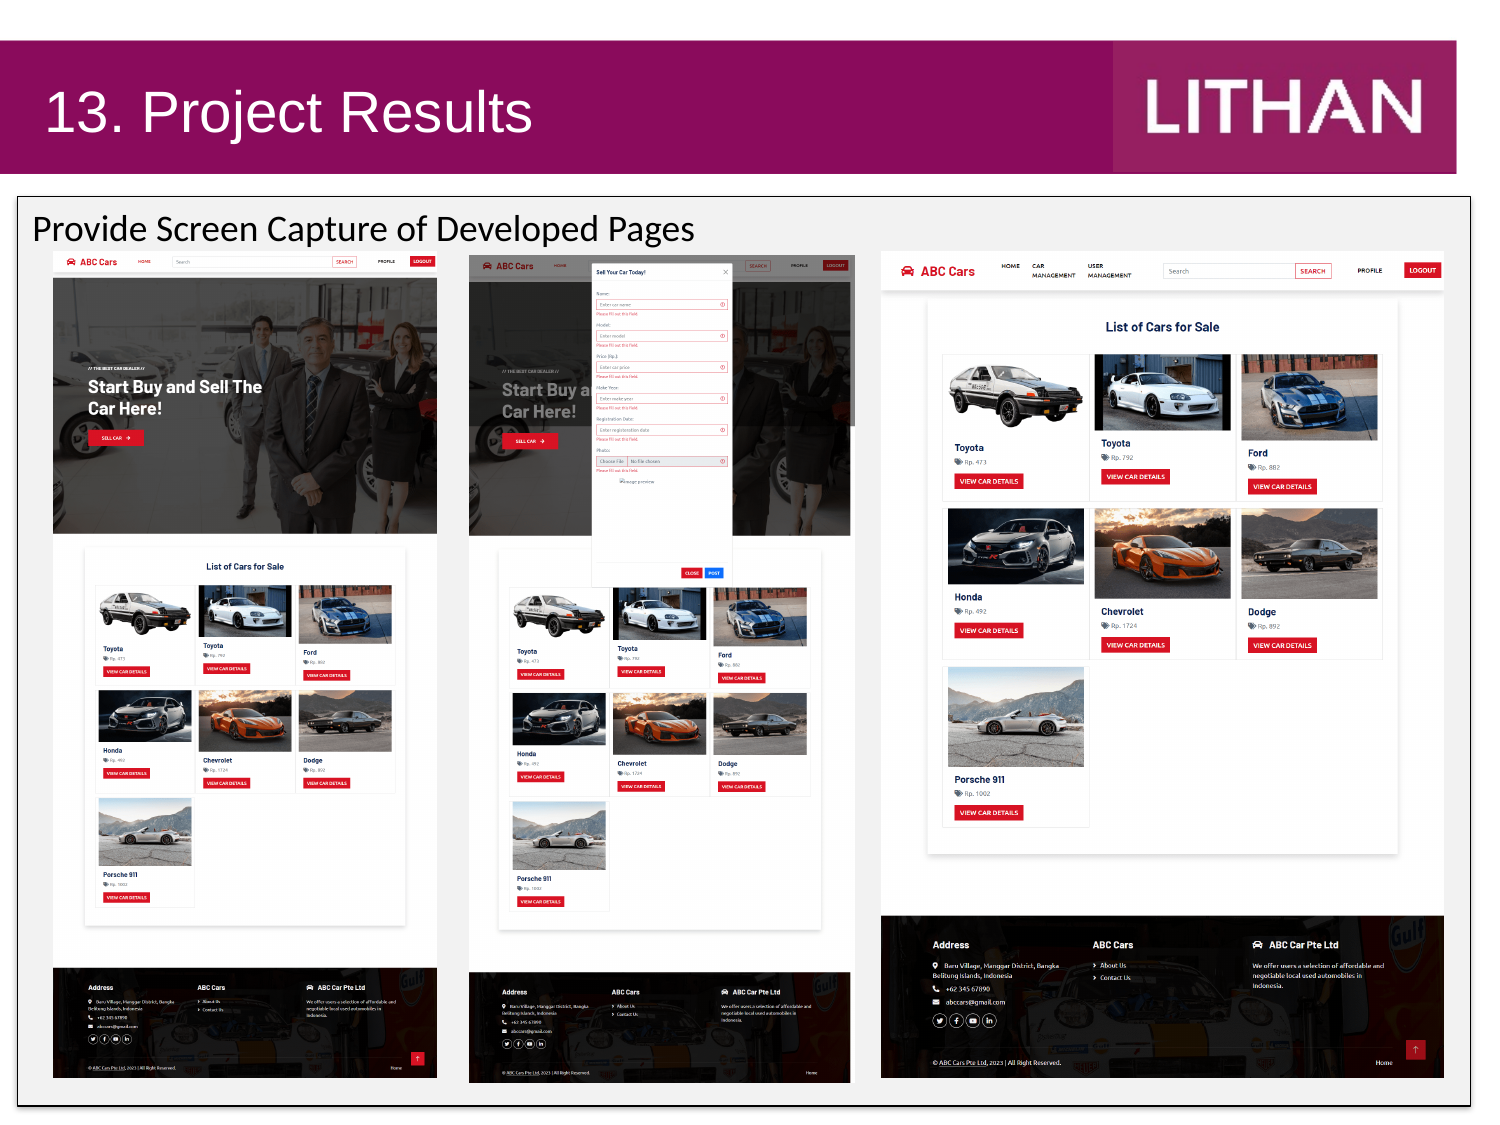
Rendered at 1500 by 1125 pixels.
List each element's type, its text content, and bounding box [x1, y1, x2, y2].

text_box Provide Screen Capture of Developed Pages [17, 196, 1471, 1107]
picture [469, 255, 855, 1083]
picture [52, 250, 437, 1079]
picture [0, 37, 1460, 178]
title 13. Project Results [29, 66, 985, 142]
picture [880, 250, 1445, 1079]
